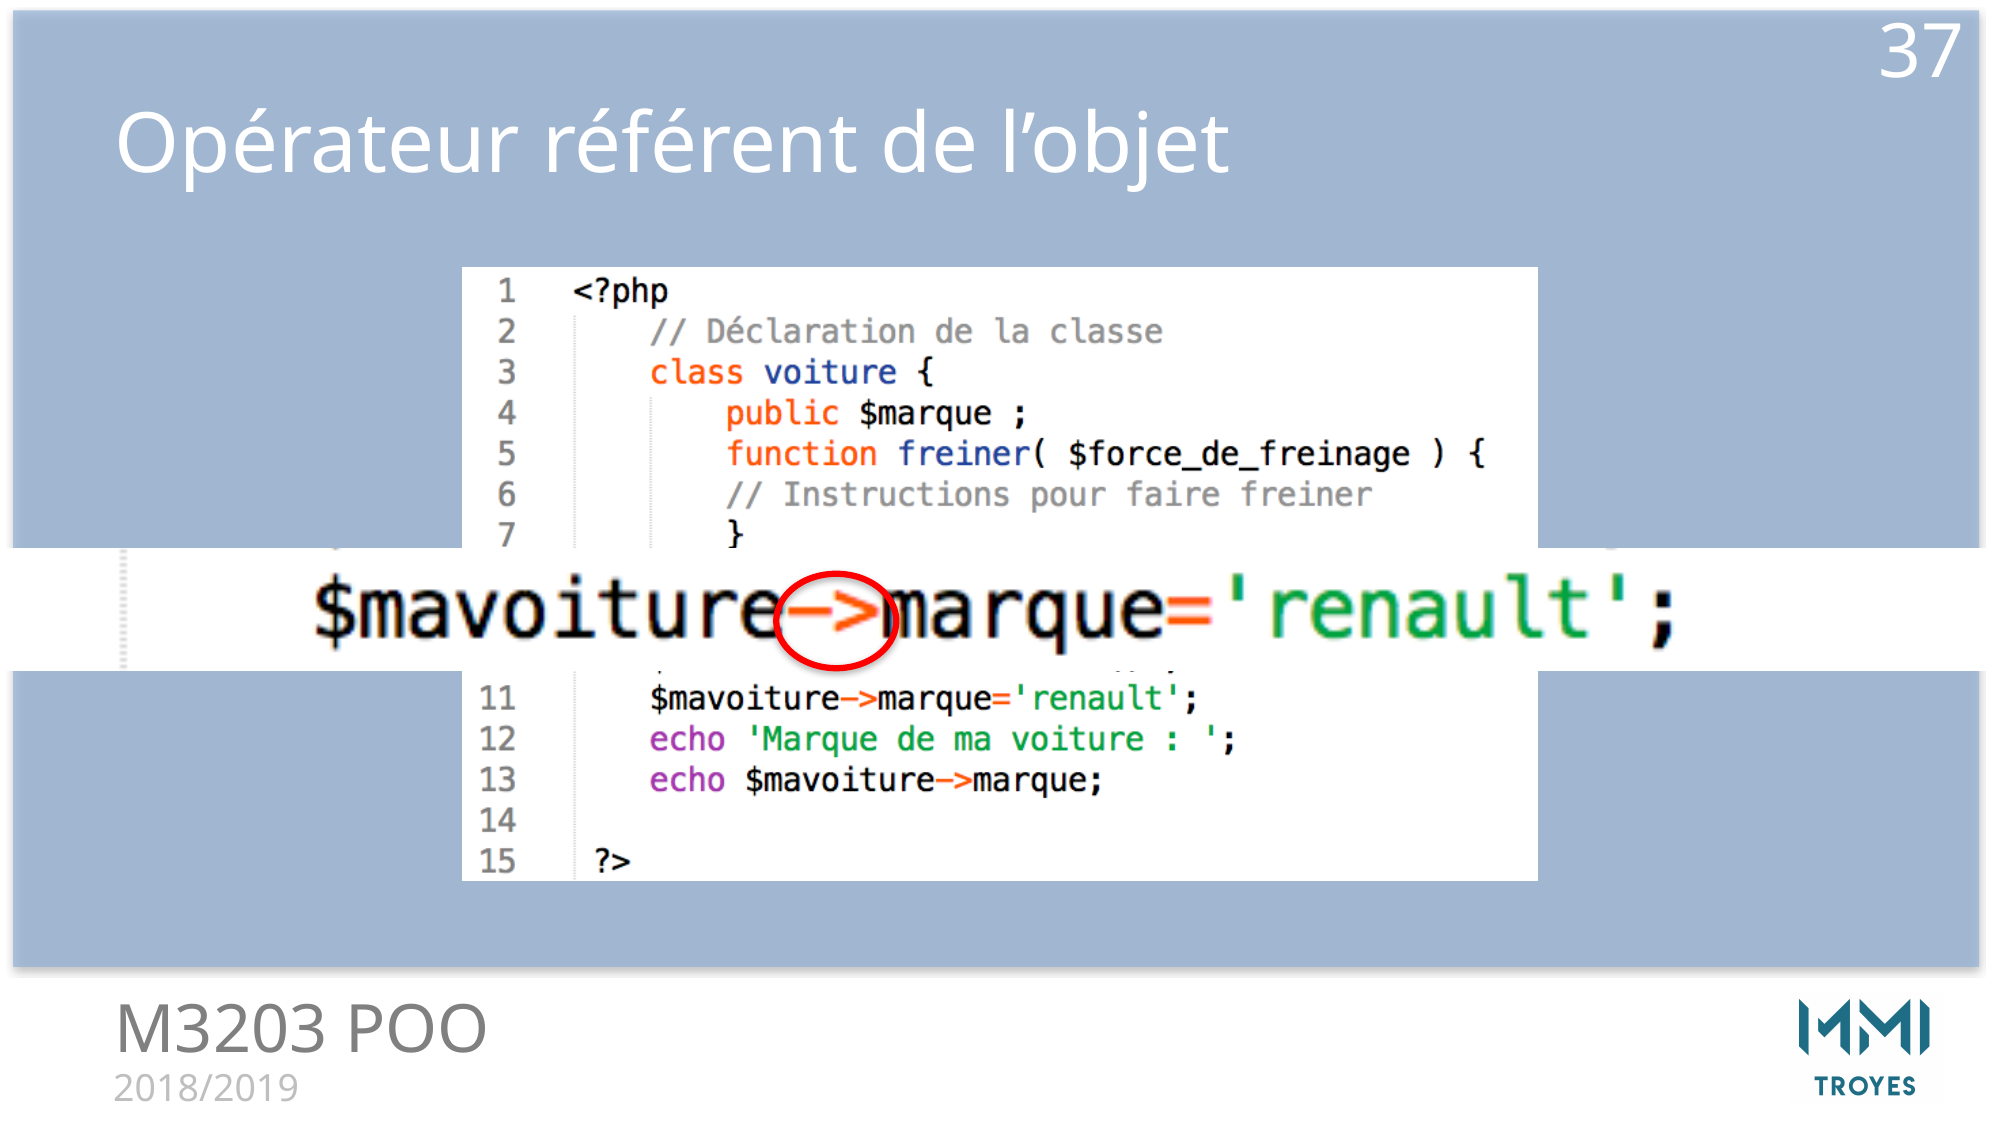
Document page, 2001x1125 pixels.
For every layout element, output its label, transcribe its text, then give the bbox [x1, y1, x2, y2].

picture [1790, 992, 1944, 1105]
slide_number 37 [1725, 10, 1980, 97]
picture [0, 266, 2001, 881]
title Opérateur référent de l’objet [99, 45, 1900, 233]
